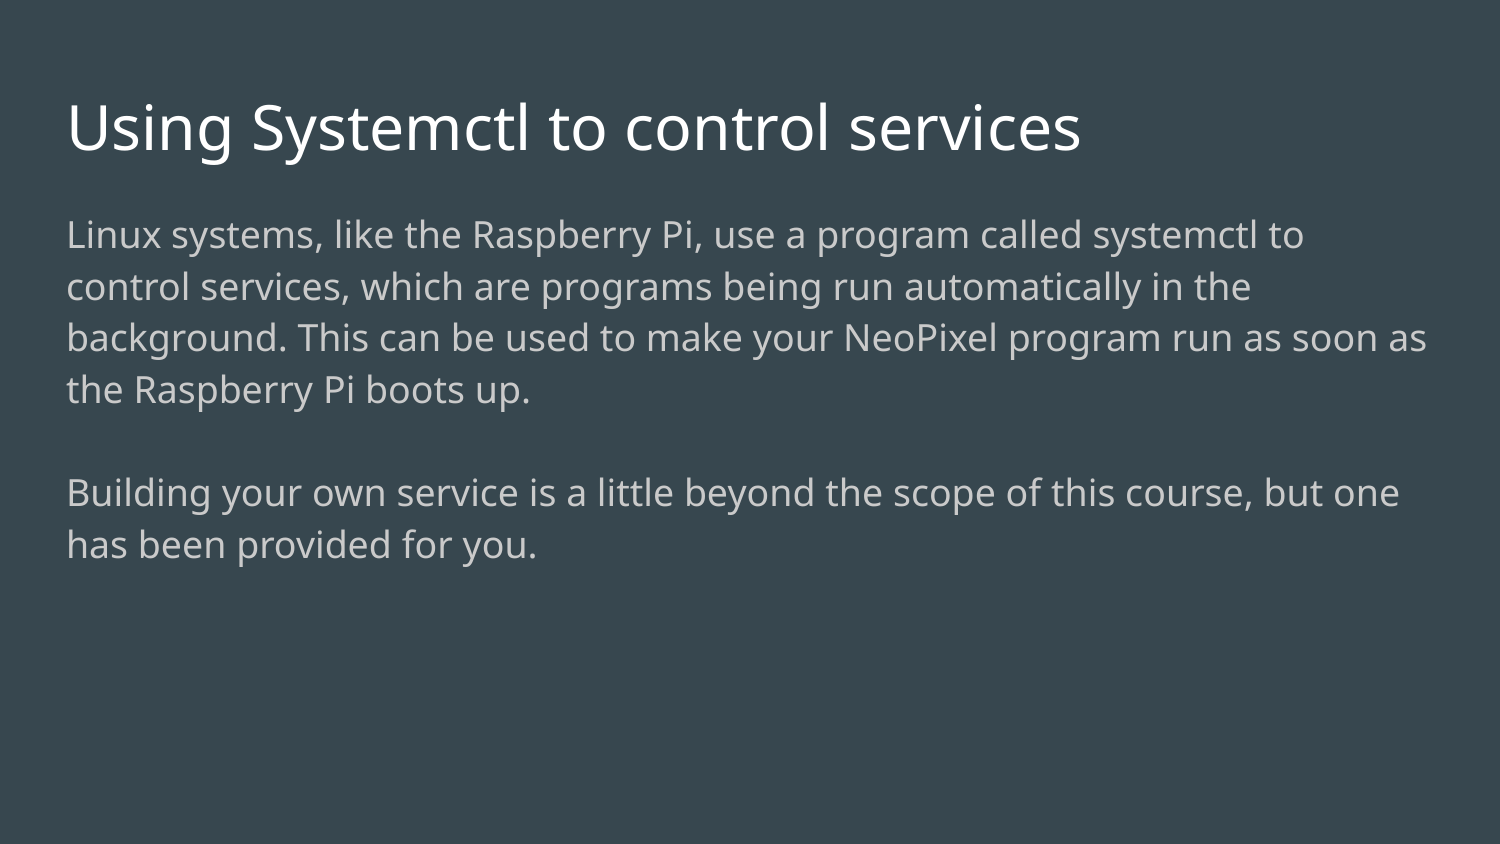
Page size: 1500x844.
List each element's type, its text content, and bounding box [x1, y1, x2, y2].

list Linux systems, like the Raspberry Pi, use a program called systemctl to control services, which are programs being run automatically in the background. This can be used to make your NeoPixel program run as soon as the Raspberry Pi boots up. Building your own service is a little beyond the scope of this course, but one has been provided for you. [51, 189, 1449, 750]
title Using Systemctl to control services [51, 72, 1449, 167]
